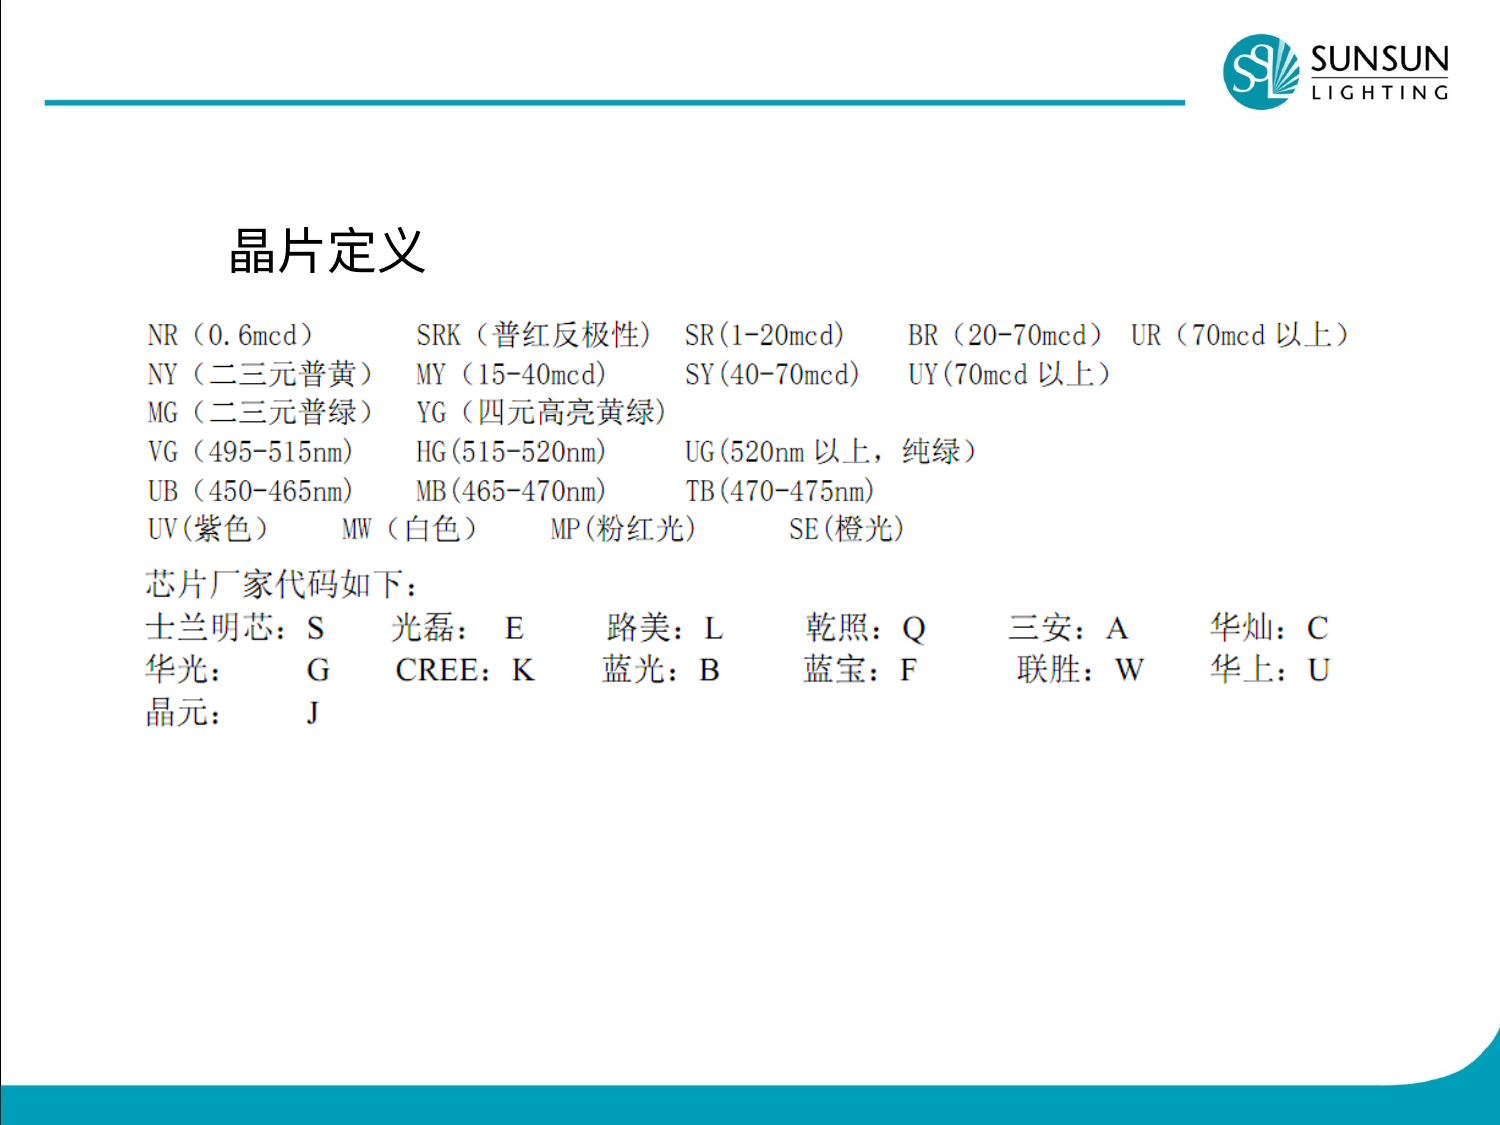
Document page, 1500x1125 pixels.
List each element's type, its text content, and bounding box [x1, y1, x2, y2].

picture [0, 0, 1500, 1125]
text_box 晶片定义 [212, 212, 575, 288]
